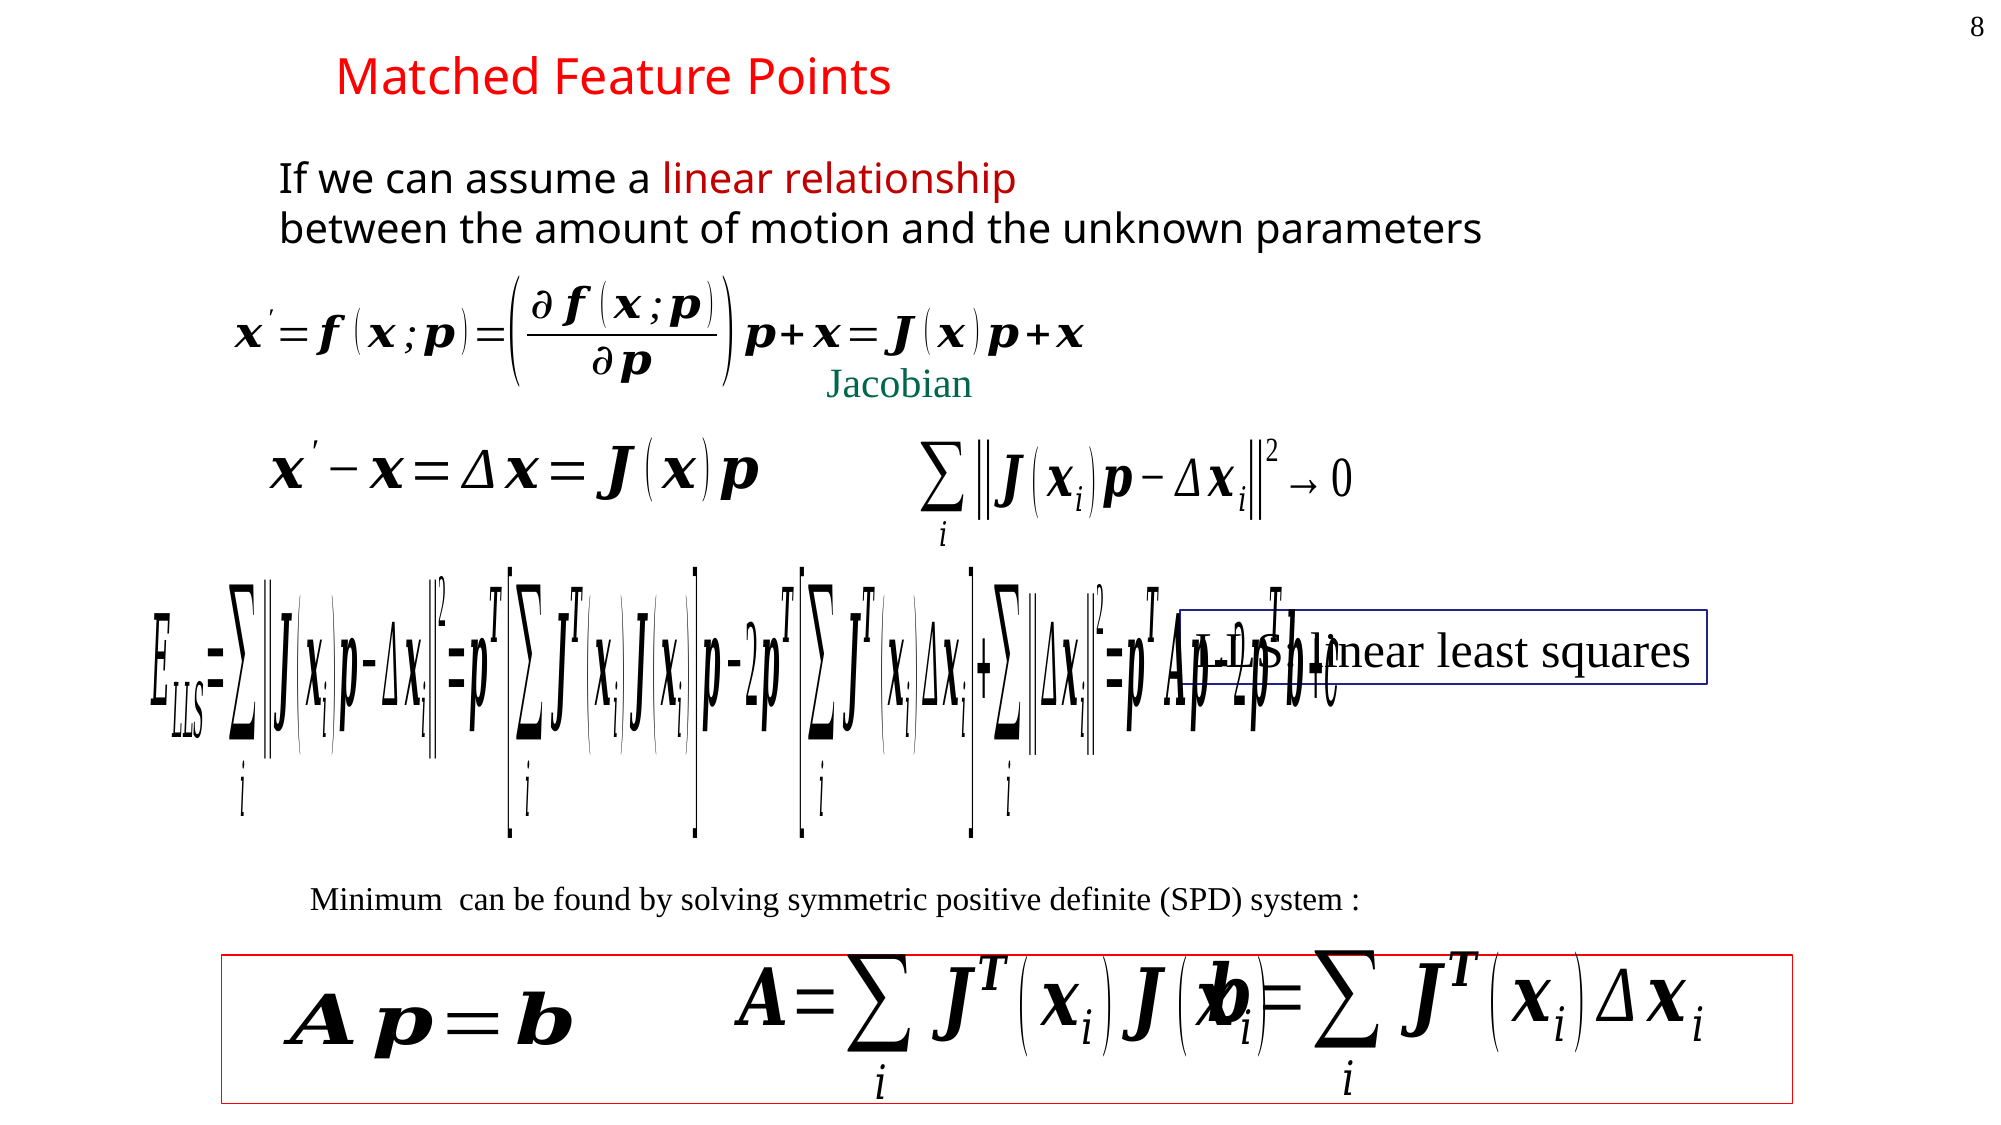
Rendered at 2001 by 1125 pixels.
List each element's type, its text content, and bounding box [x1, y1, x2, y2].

text_box Jacobian [811, 348, 988, 414]
text_box [221, 955, 1793, 1104]
text_box LLS: linear least squares [1180, 609, 1290, 685]
slide_number 8 [1583, 0, 2000, 76]
text_box LLS: linear least squares [1294, 609, 1707, 685]
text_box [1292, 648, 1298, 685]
